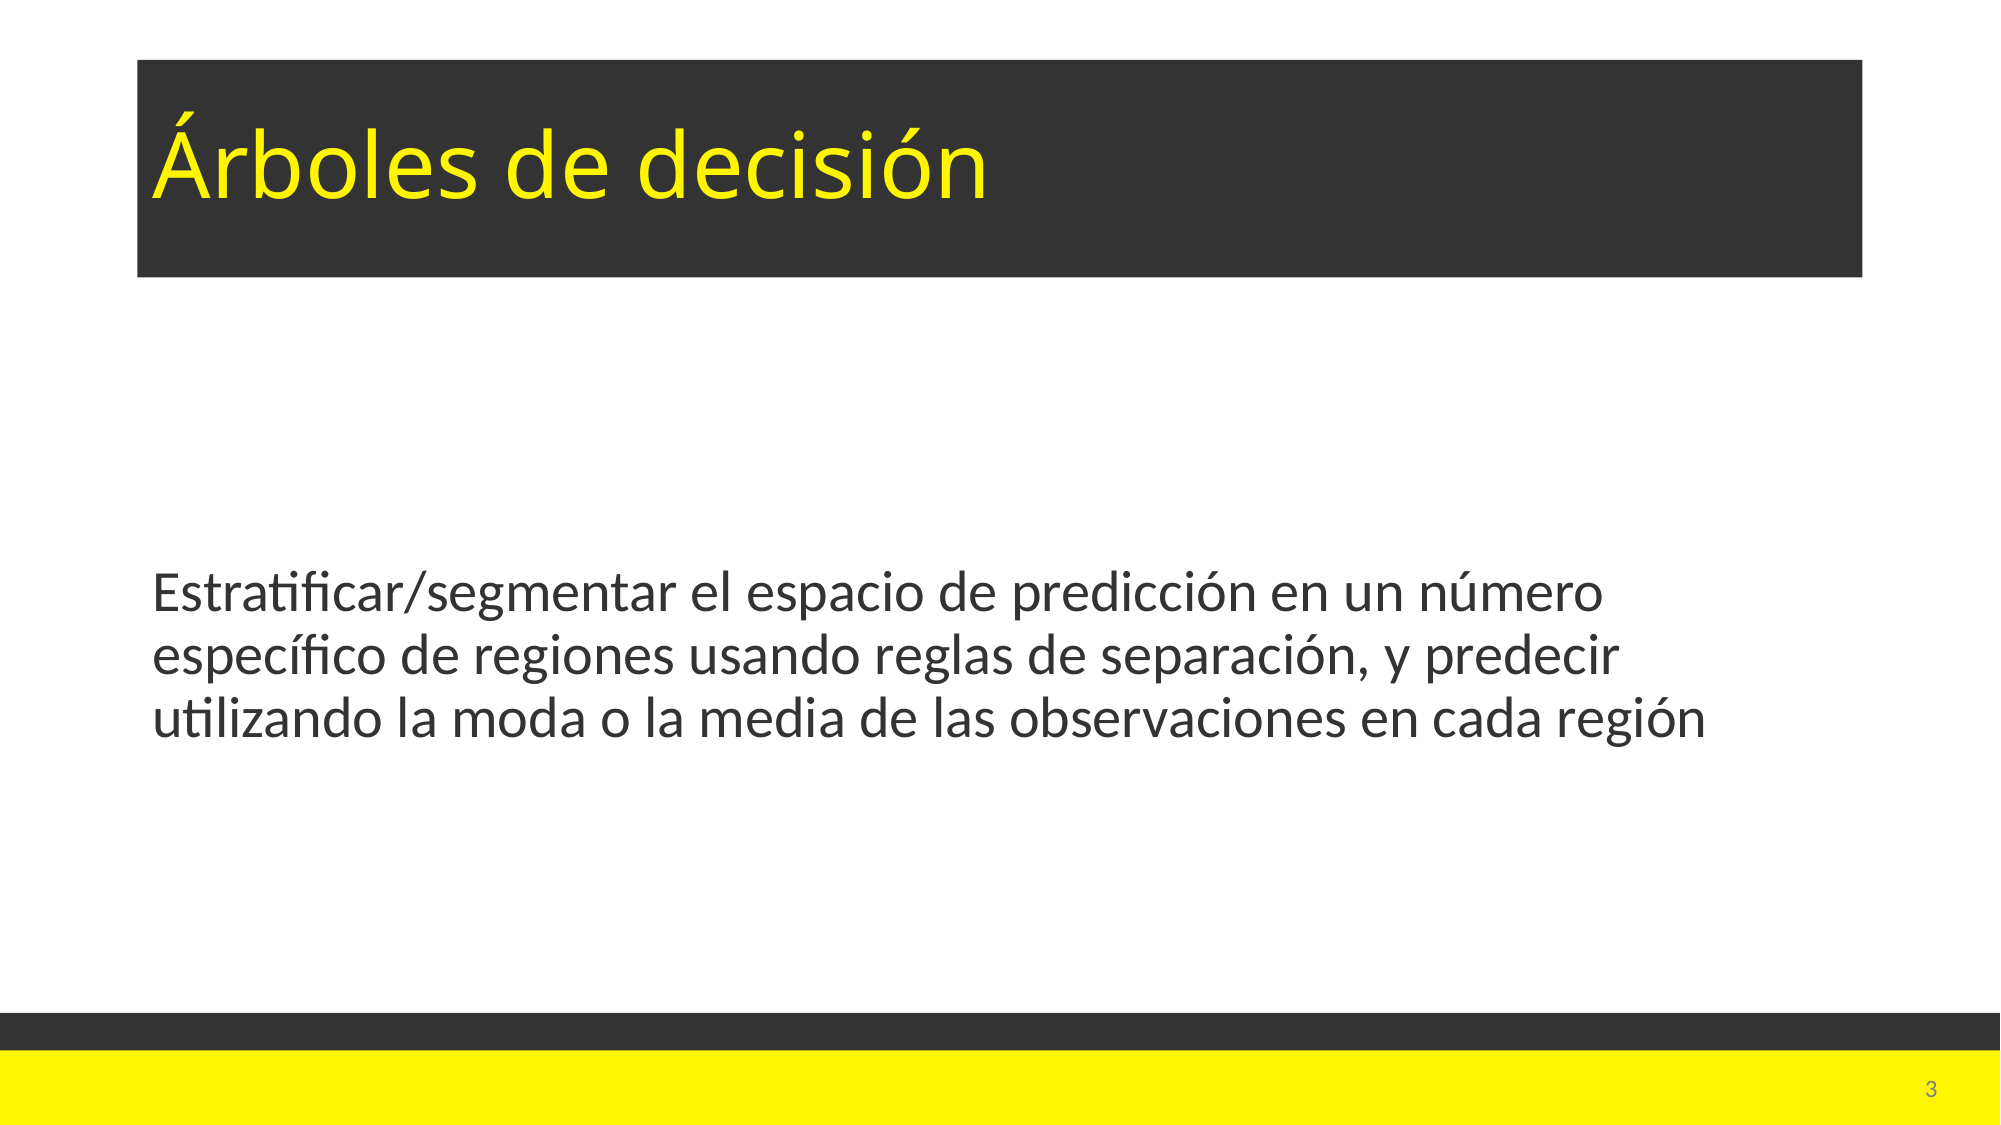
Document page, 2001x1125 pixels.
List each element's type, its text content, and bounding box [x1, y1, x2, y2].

list Estratificar/segmentar el espacio de predicción en un número específico de regiones usando reglas de separación, y predecir utilizando la moda o la media de las observaciones en cada región [137, 299, 1863, 1012]
title Árboles de decisión [137, 59, 1863, 278]
